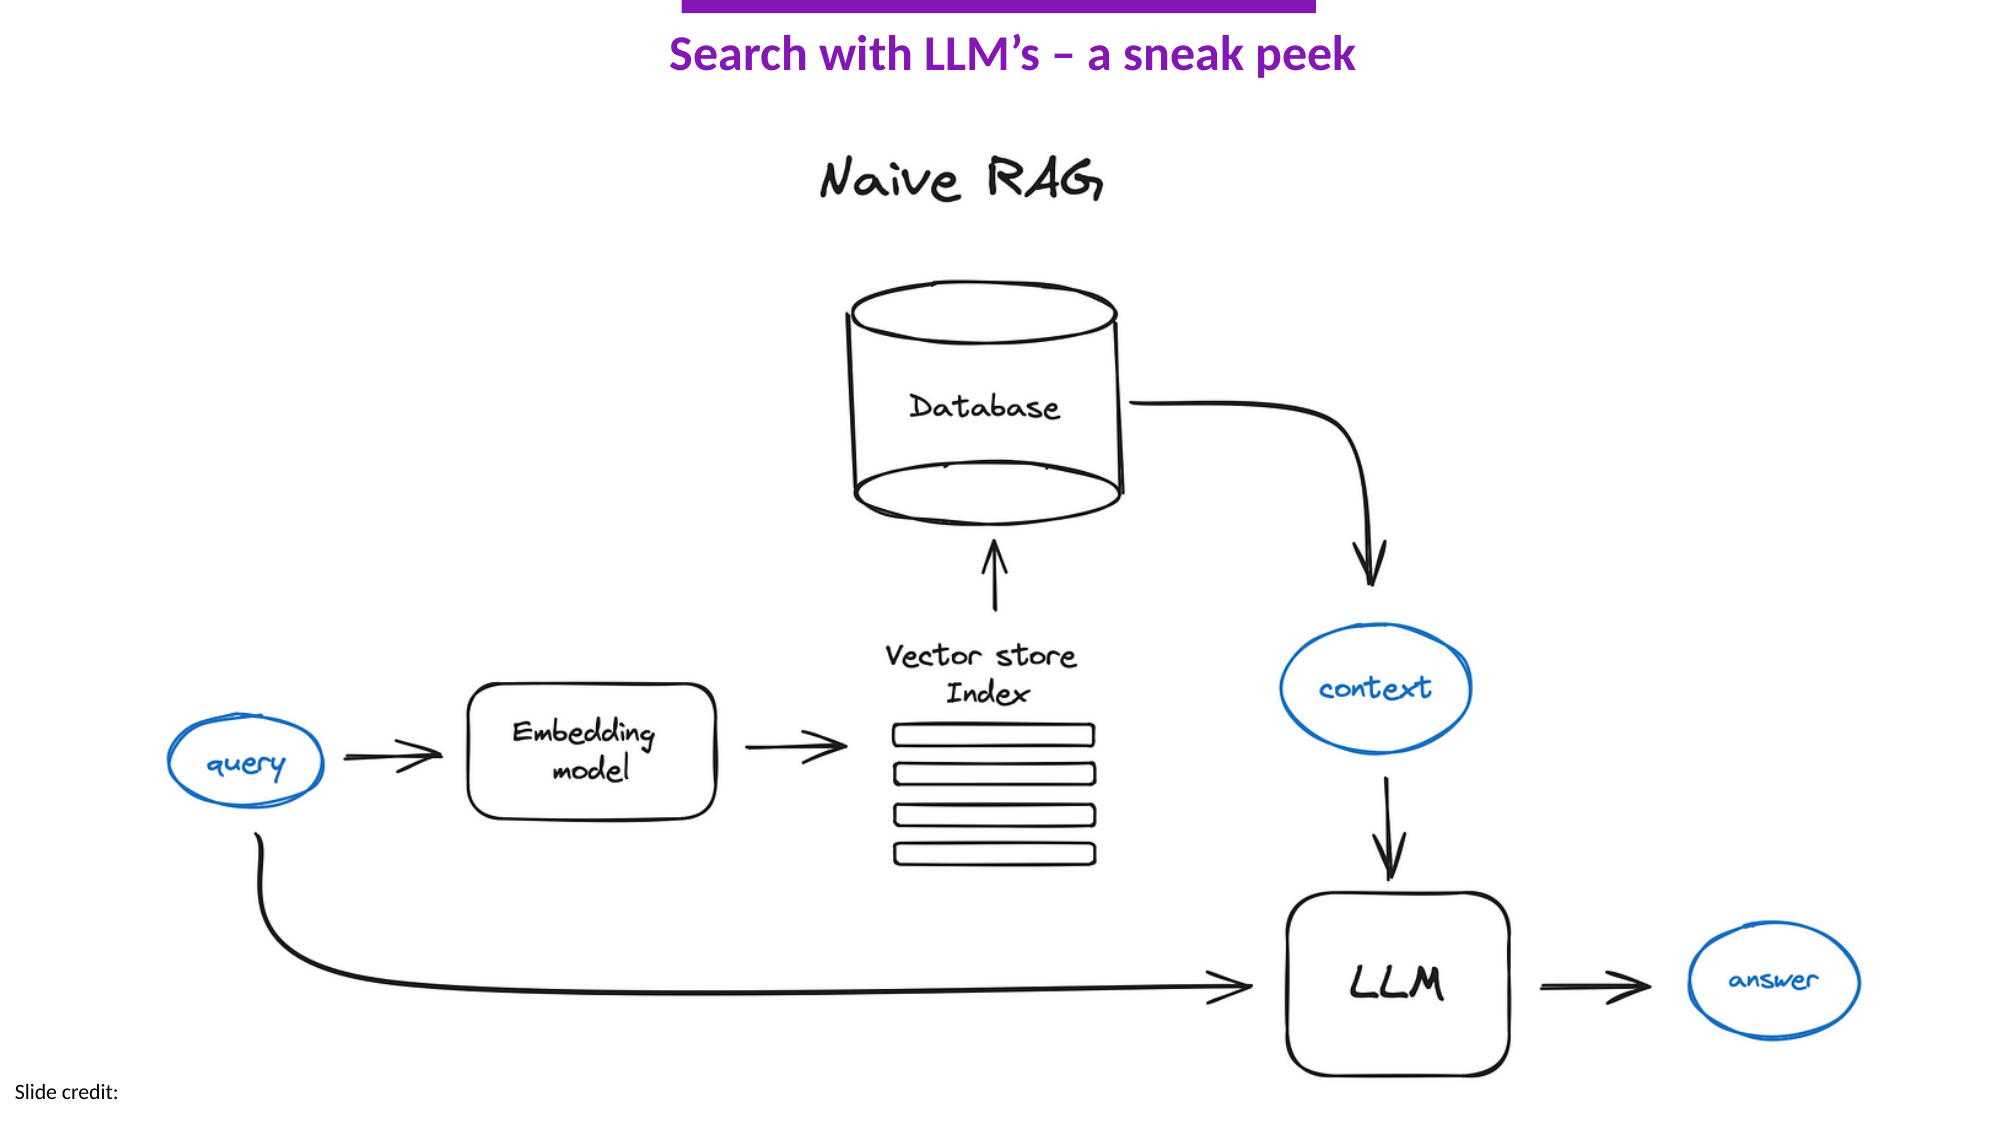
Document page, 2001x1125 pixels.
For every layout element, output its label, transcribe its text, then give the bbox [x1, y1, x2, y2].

picture [154, 131, 1873, 1091]
text_box Slide credit: [0, 1070, 1203, 1112]
text_box [681, 0, 1317, 13]
text_box Search with LLM’s – a sneak peek [593, 13, 1435, 89]
